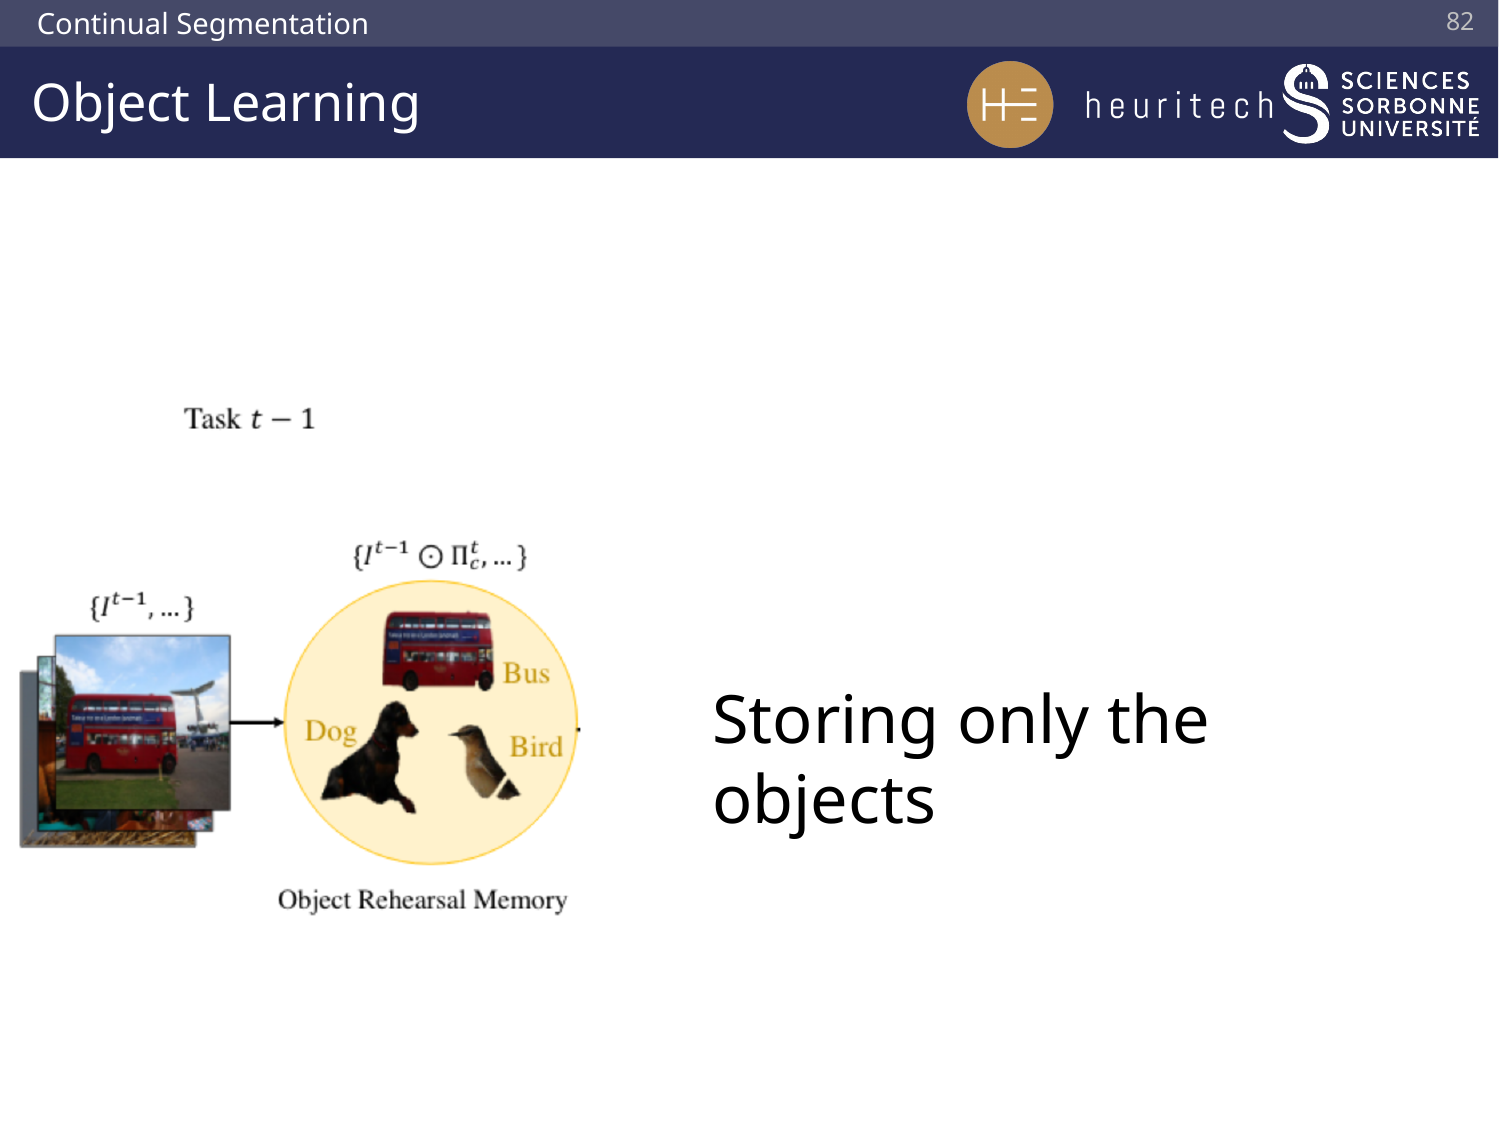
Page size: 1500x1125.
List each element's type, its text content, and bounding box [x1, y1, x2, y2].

text_box Storing only the objects [697, 669, 1412, 844]
picture [967, 61, 1281, 148]
picture [0, 313, 581, 937]
list Continual Segmentation [21, 0, 1487, 50]
title Object Learning [16, 48, 952, 161]
slide_number 82 [1411, 0, 1490, 54]
